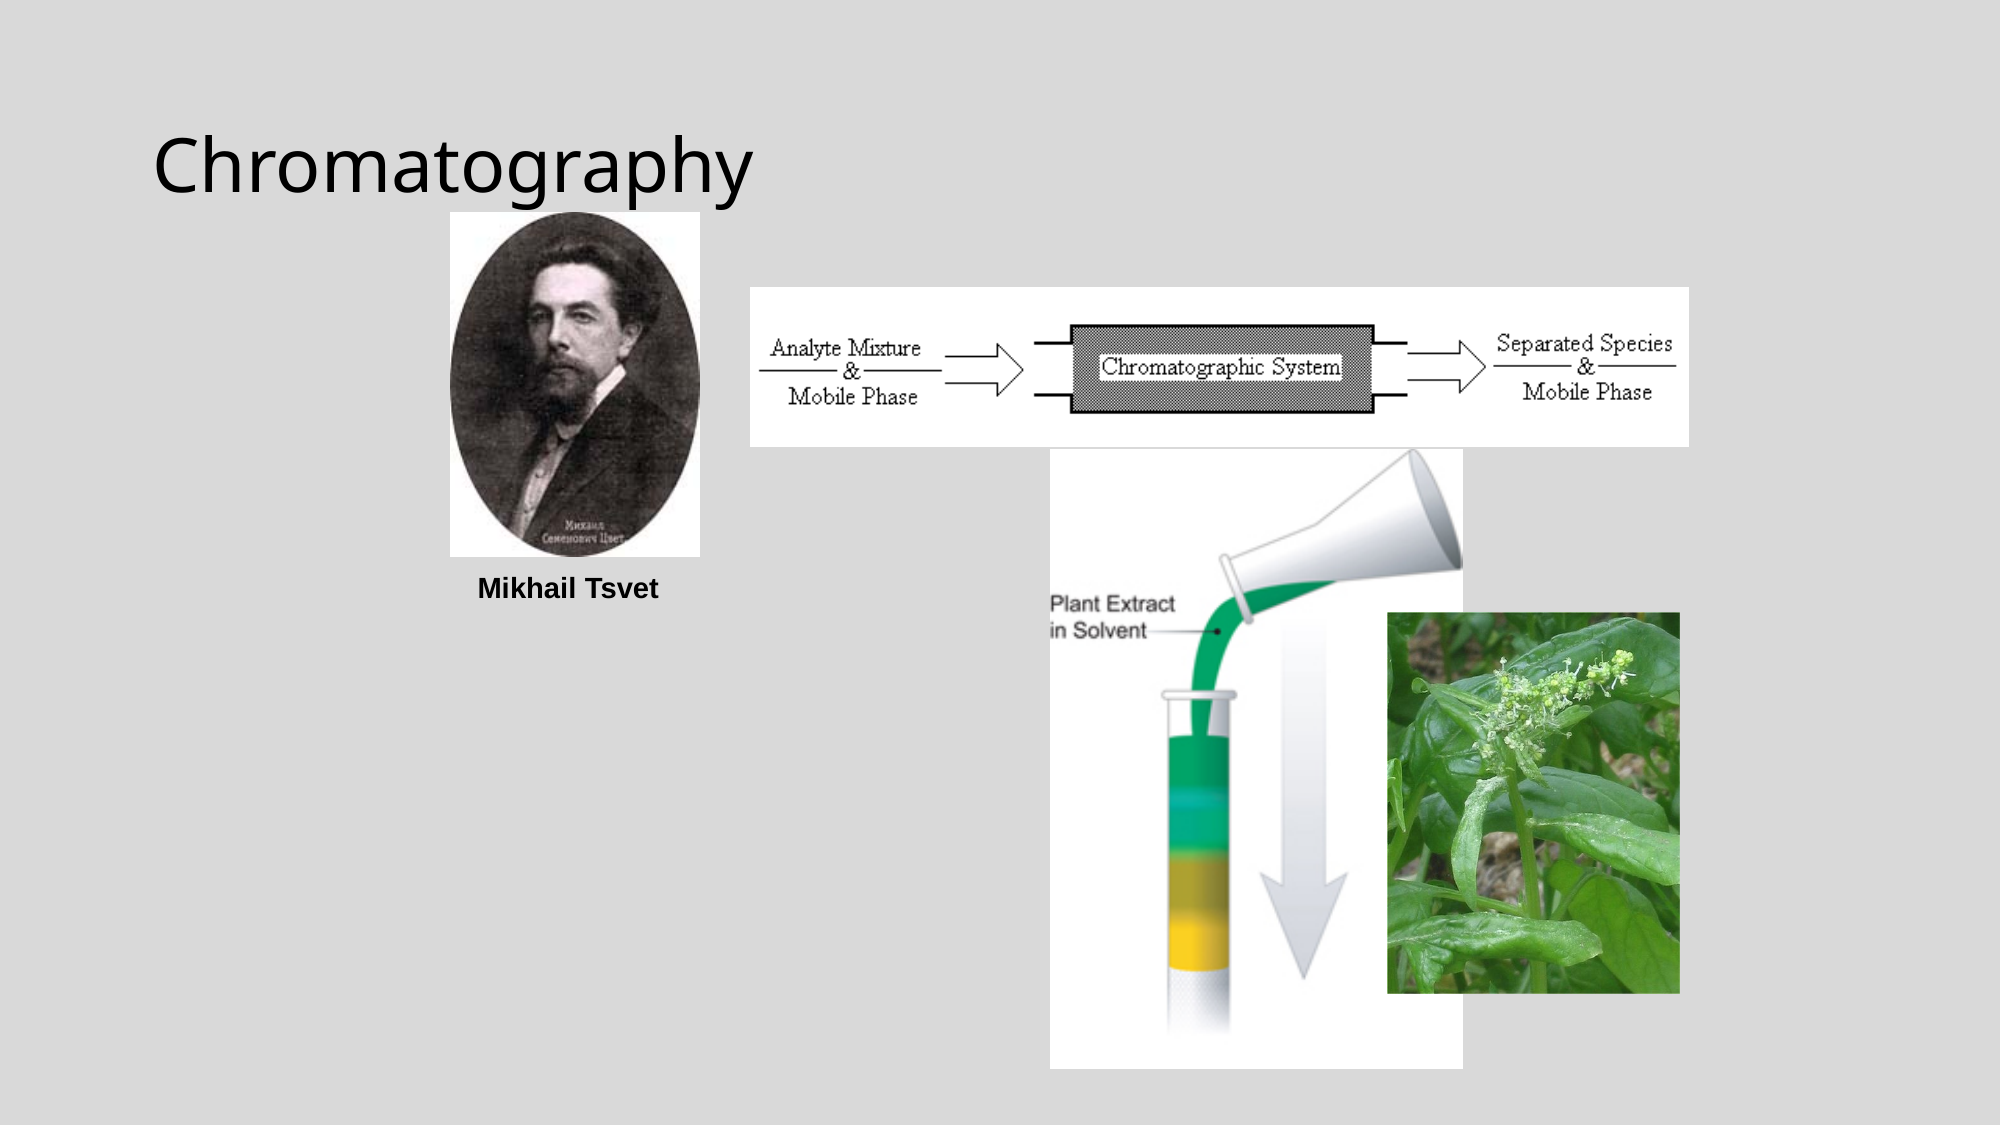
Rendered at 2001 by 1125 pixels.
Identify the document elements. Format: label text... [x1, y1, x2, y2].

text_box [749, 287, 1690, 447]
text_box Mikhail Tsvet [462, 562, 675, 613]
title Chromatography [137, 59, 1863, 278]
picture [449, 212, 700, 557]
picture [1049, 449, 1680, 1069]
